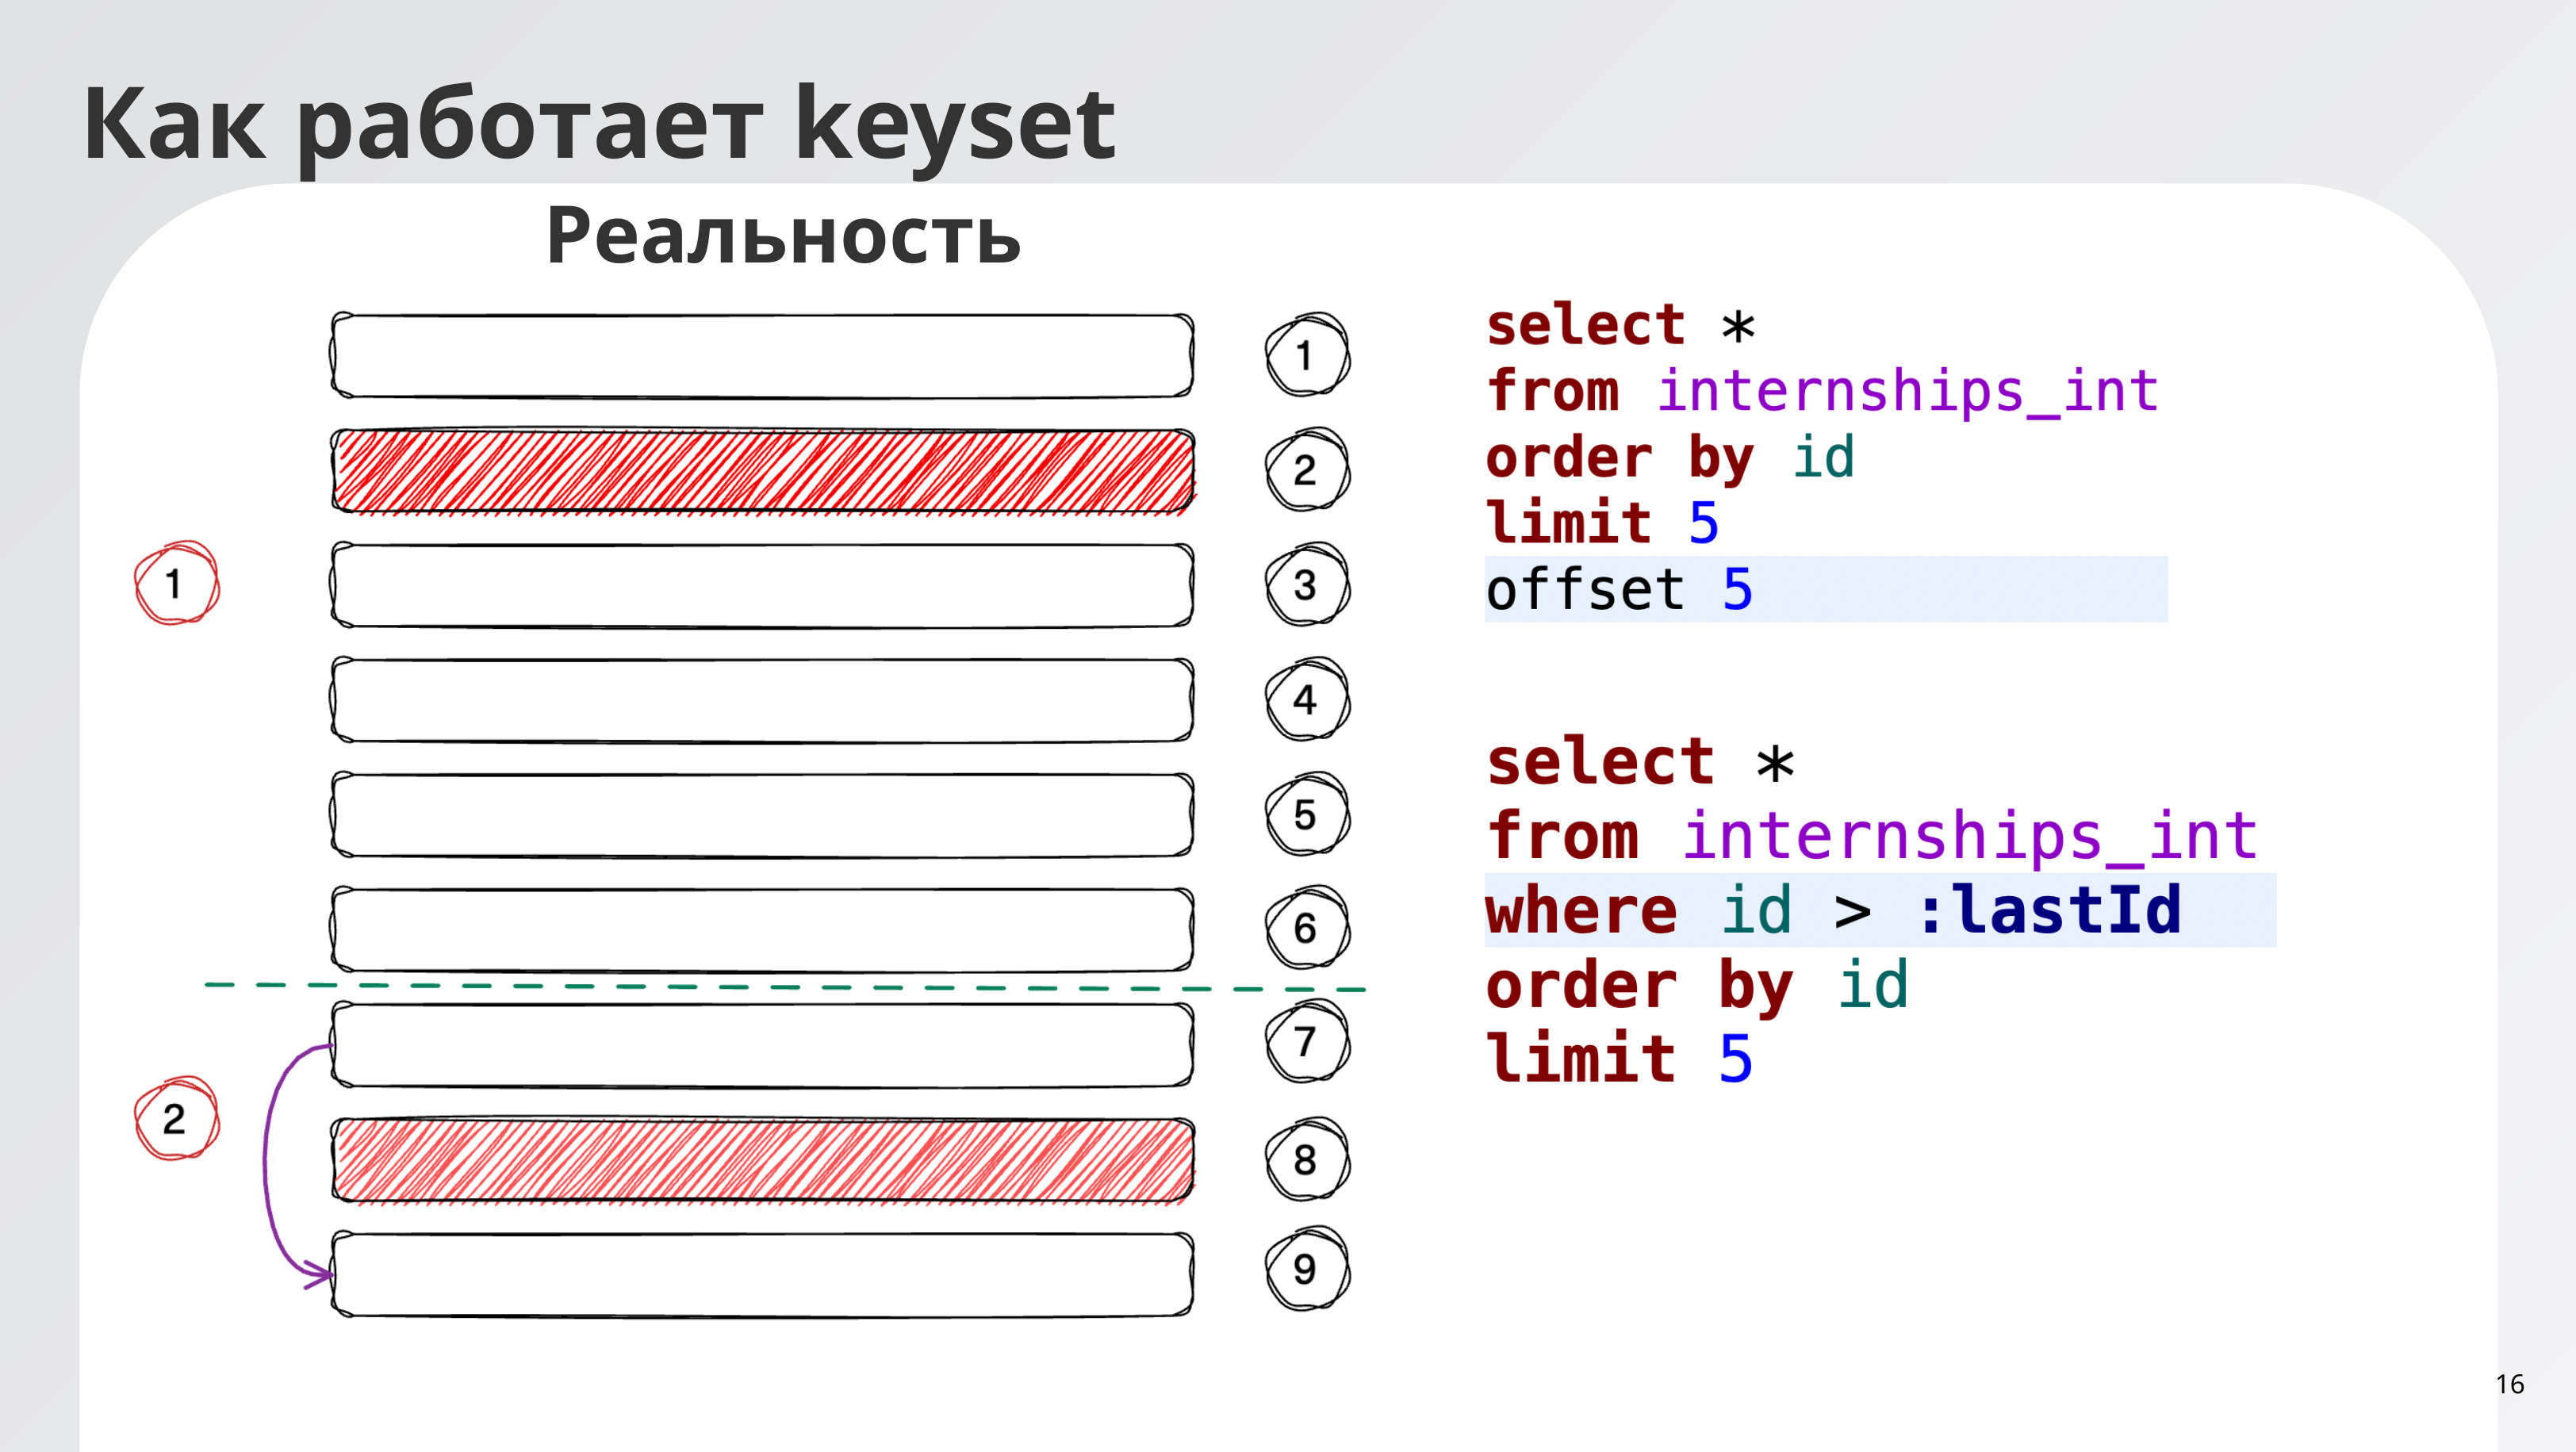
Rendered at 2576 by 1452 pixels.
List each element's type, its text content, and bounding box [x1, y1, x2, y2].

picture [113, 294, 1374, 1339]
picture [1480, 726, 2277, 1103]
text_box [79, 183, 2498, 1452]
text_box Как работает keyset [79, 72, 1163, 180]
slide_number 16 [2386, 964, 2525, 1452]
picture [1480, 294, 2168, 629]
text_box Реальность [542, 194, 1025, 281]
